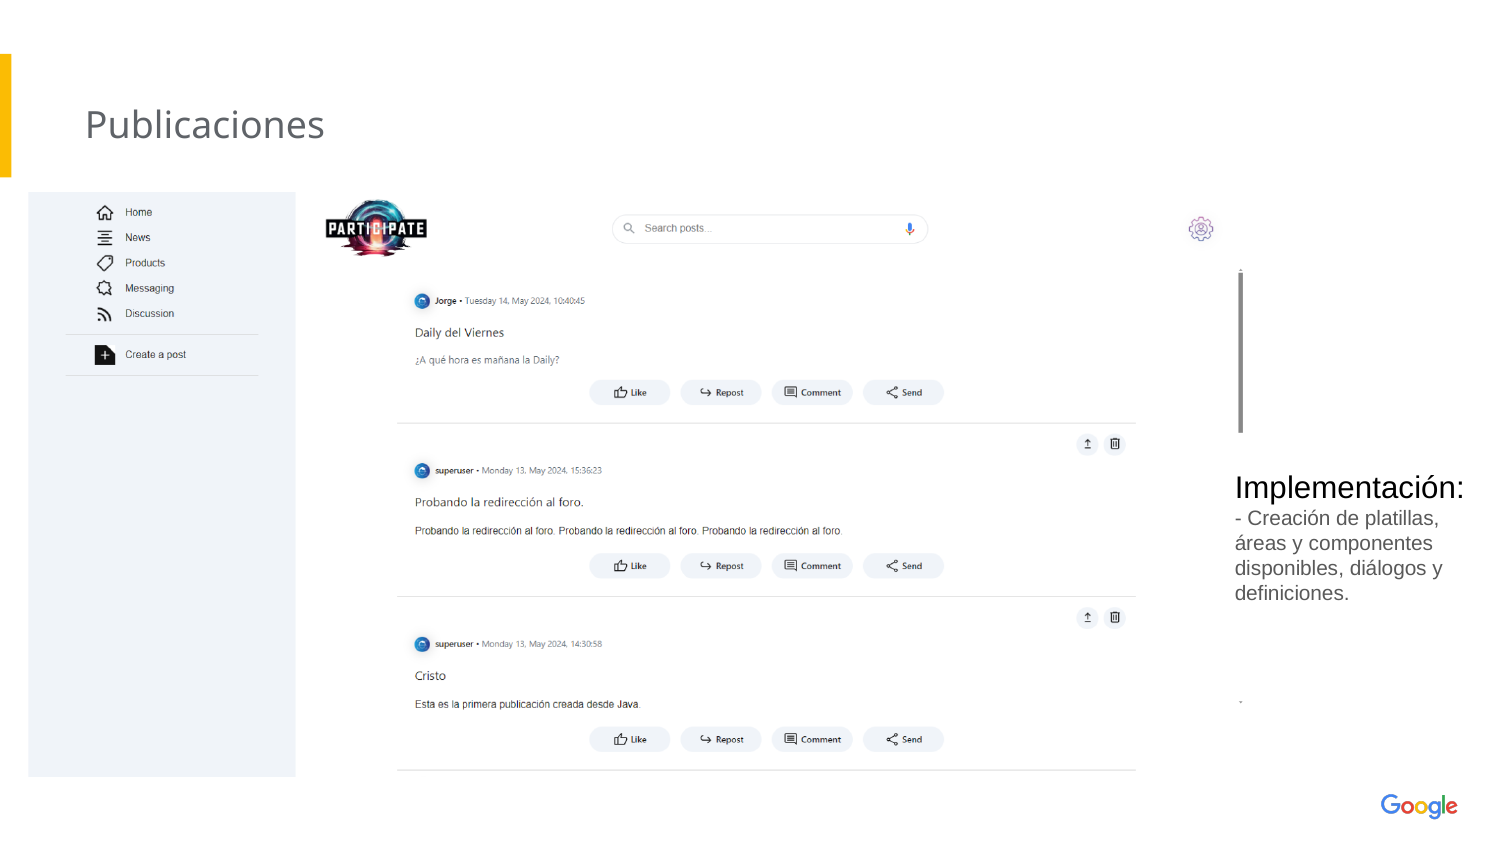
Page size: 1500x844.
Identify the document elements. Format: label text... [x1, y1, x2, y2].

text_box Implementación: - Creación de platillas, áreas y componentes disponibles, diálogos y definiciones. [1246, 452, 1485, 777]
picture [28, 192, 1244, 777]
text_box Publicaciones [84, 85, 1234, 161]
picture [1381, 794, 1458, 820]
